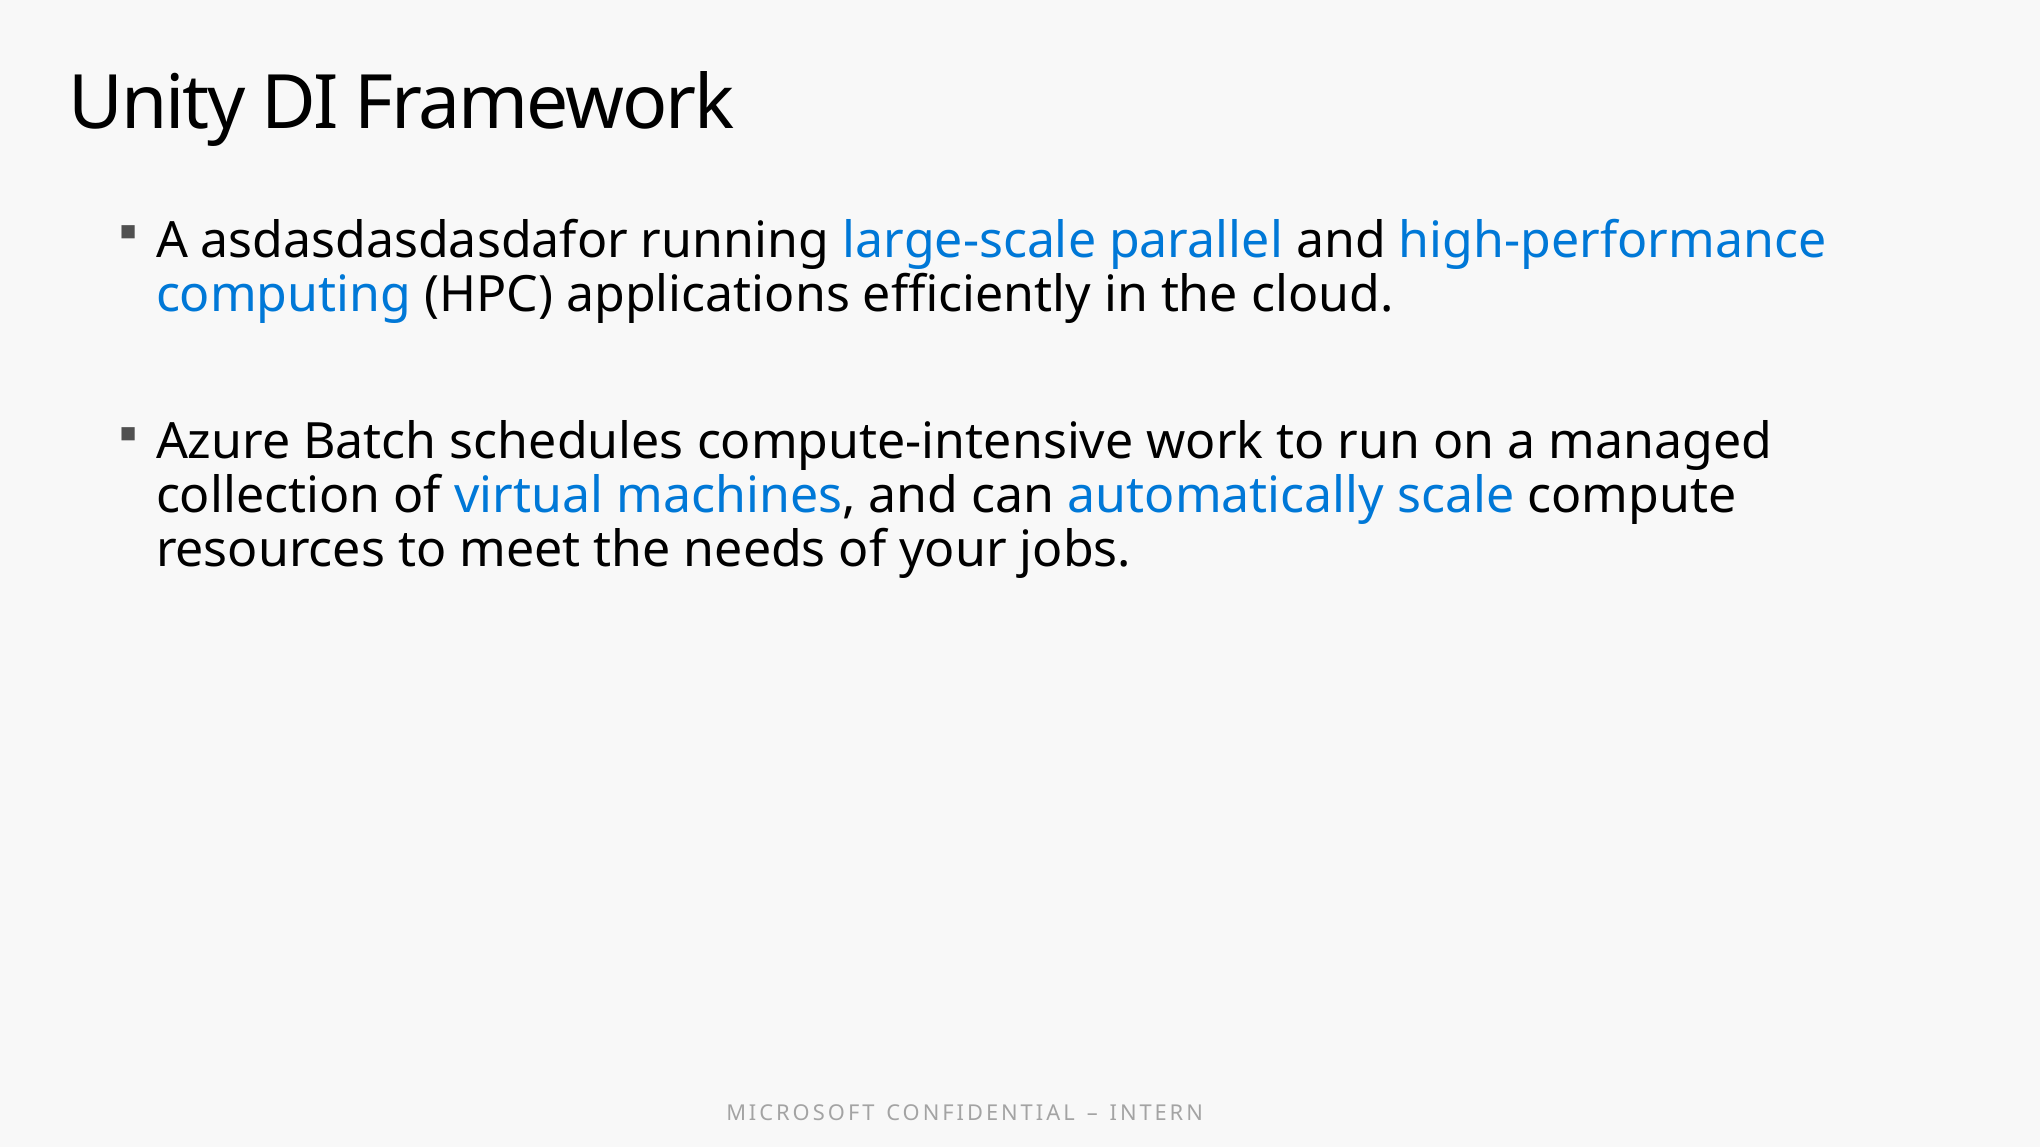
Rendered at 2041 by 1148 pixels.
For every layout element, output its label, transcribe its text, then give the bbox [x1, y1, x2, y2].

list A asdasdasdasdafor running large-scale parallel and high-performance computing (HPC) applications efficiently in the cloud. Azure Batch schedules compute-intensive work to run on a managed collection of virtual machines, and can automatically scale compute resources to meet the needs of your jobs. [45, 198, 1996, 799]
title Unity DI Framework [45, 48, 1996, 198]
